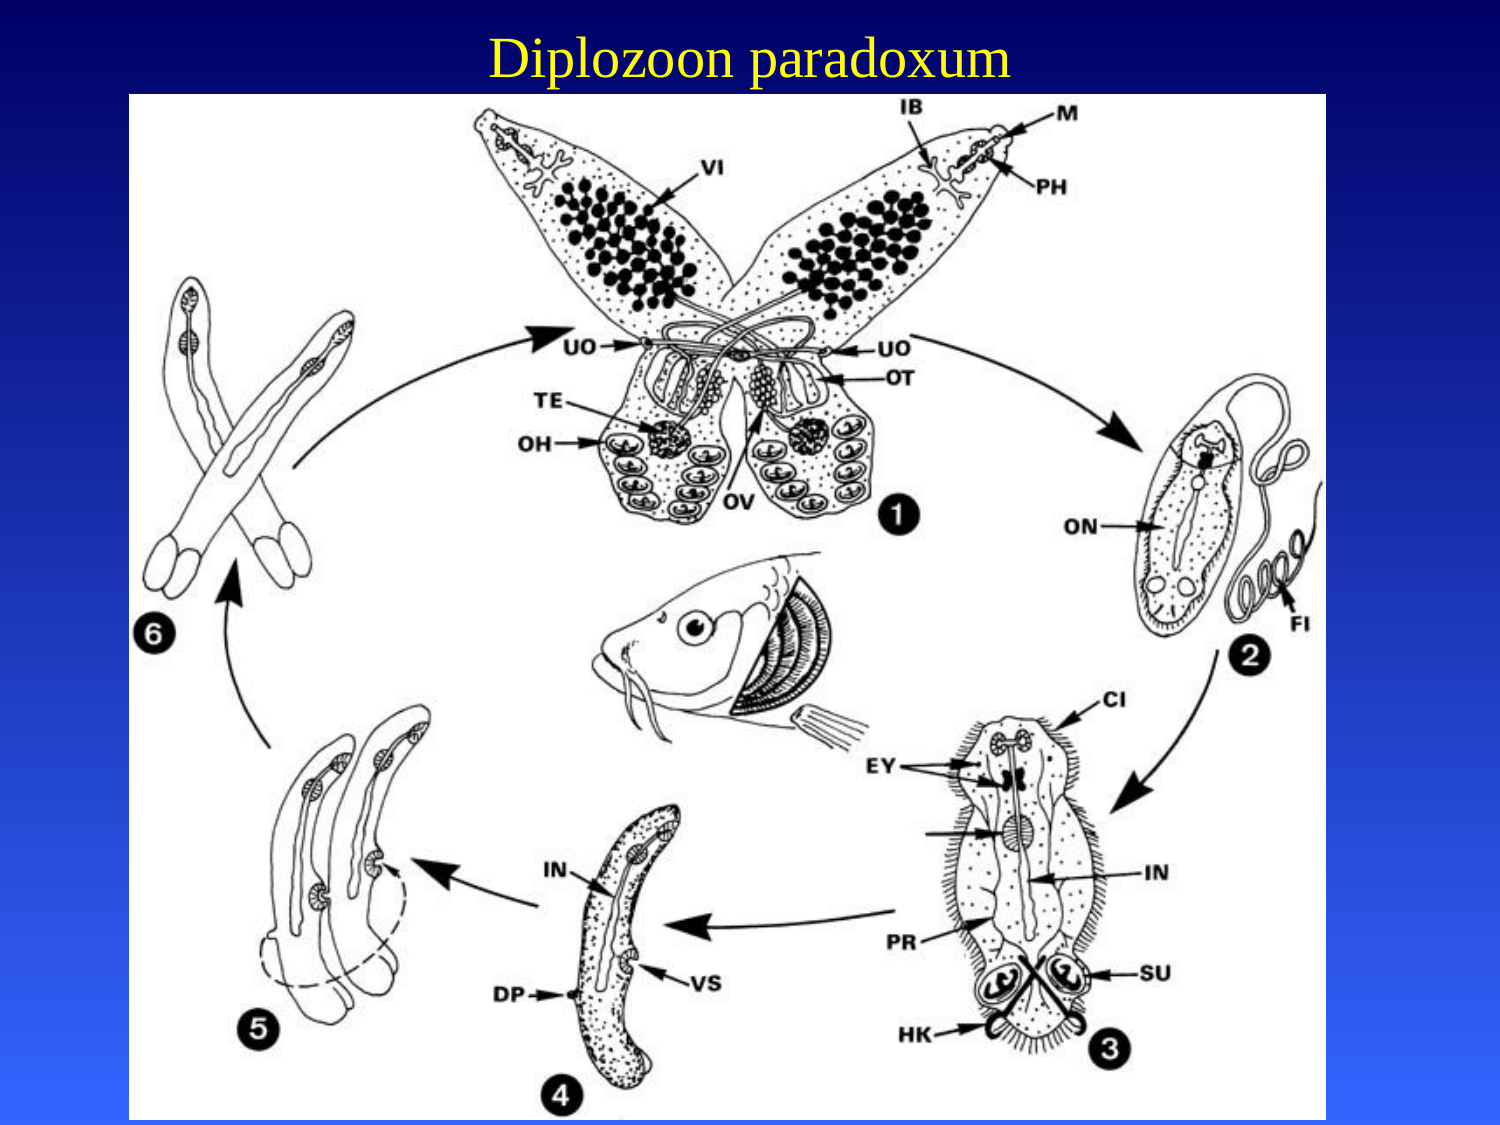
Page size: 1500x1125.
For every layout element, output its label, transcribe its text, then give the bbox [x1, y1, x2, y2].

title Diplozoon paradoxum [112, 14, 1388, 95]
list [129, 94, 1326, 1120]
